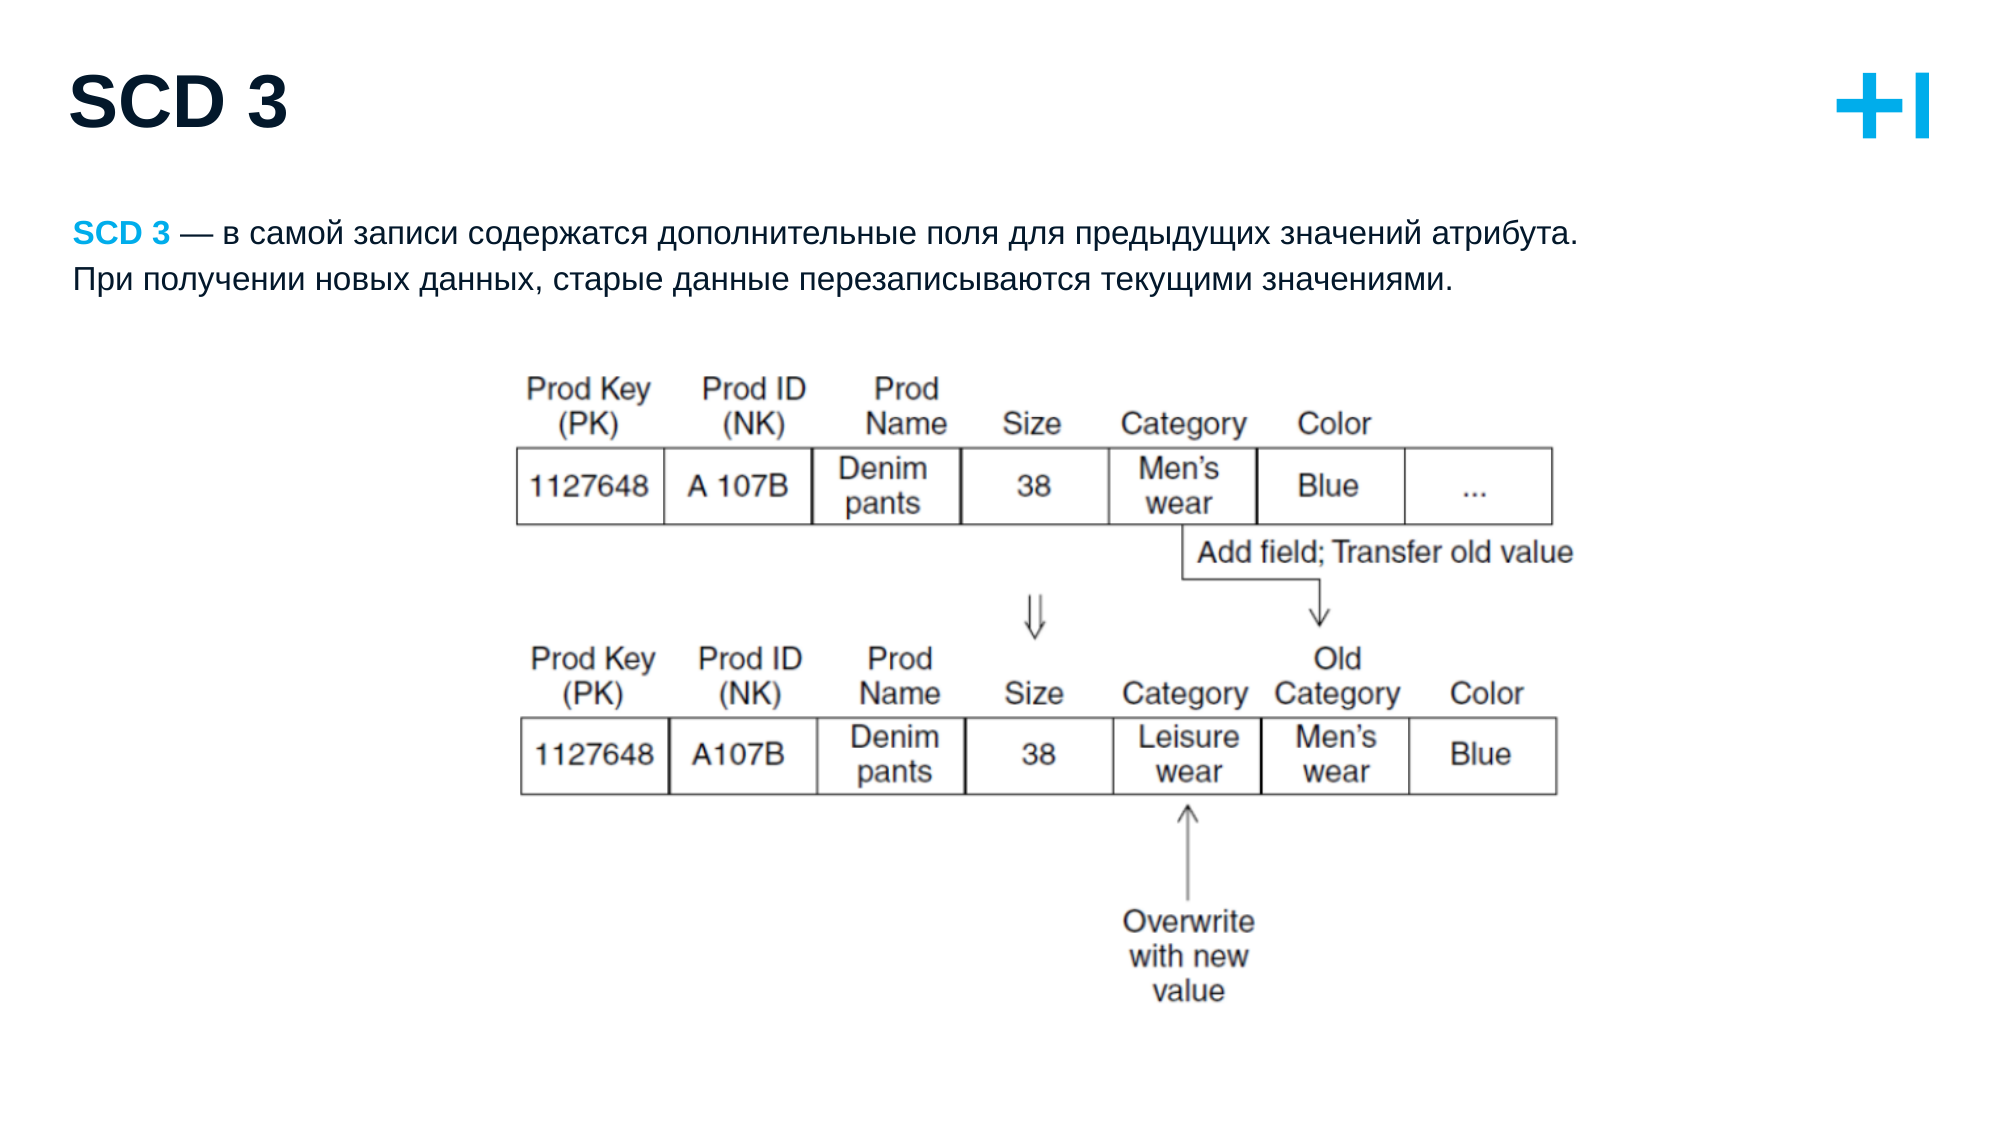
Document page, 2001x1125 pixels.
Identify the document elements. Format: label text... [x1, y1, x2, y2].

title SCD 3 [48, 32, 1413, 185]
picture [506, 349, 1588, 1026]
list SCD 3 — в самой записи содержатся дополнительные поля для предыдущих значений атрибута. При получении новых данных, старые данные перезаписываются текущими значениями. [52, 184, 1632, 441]
